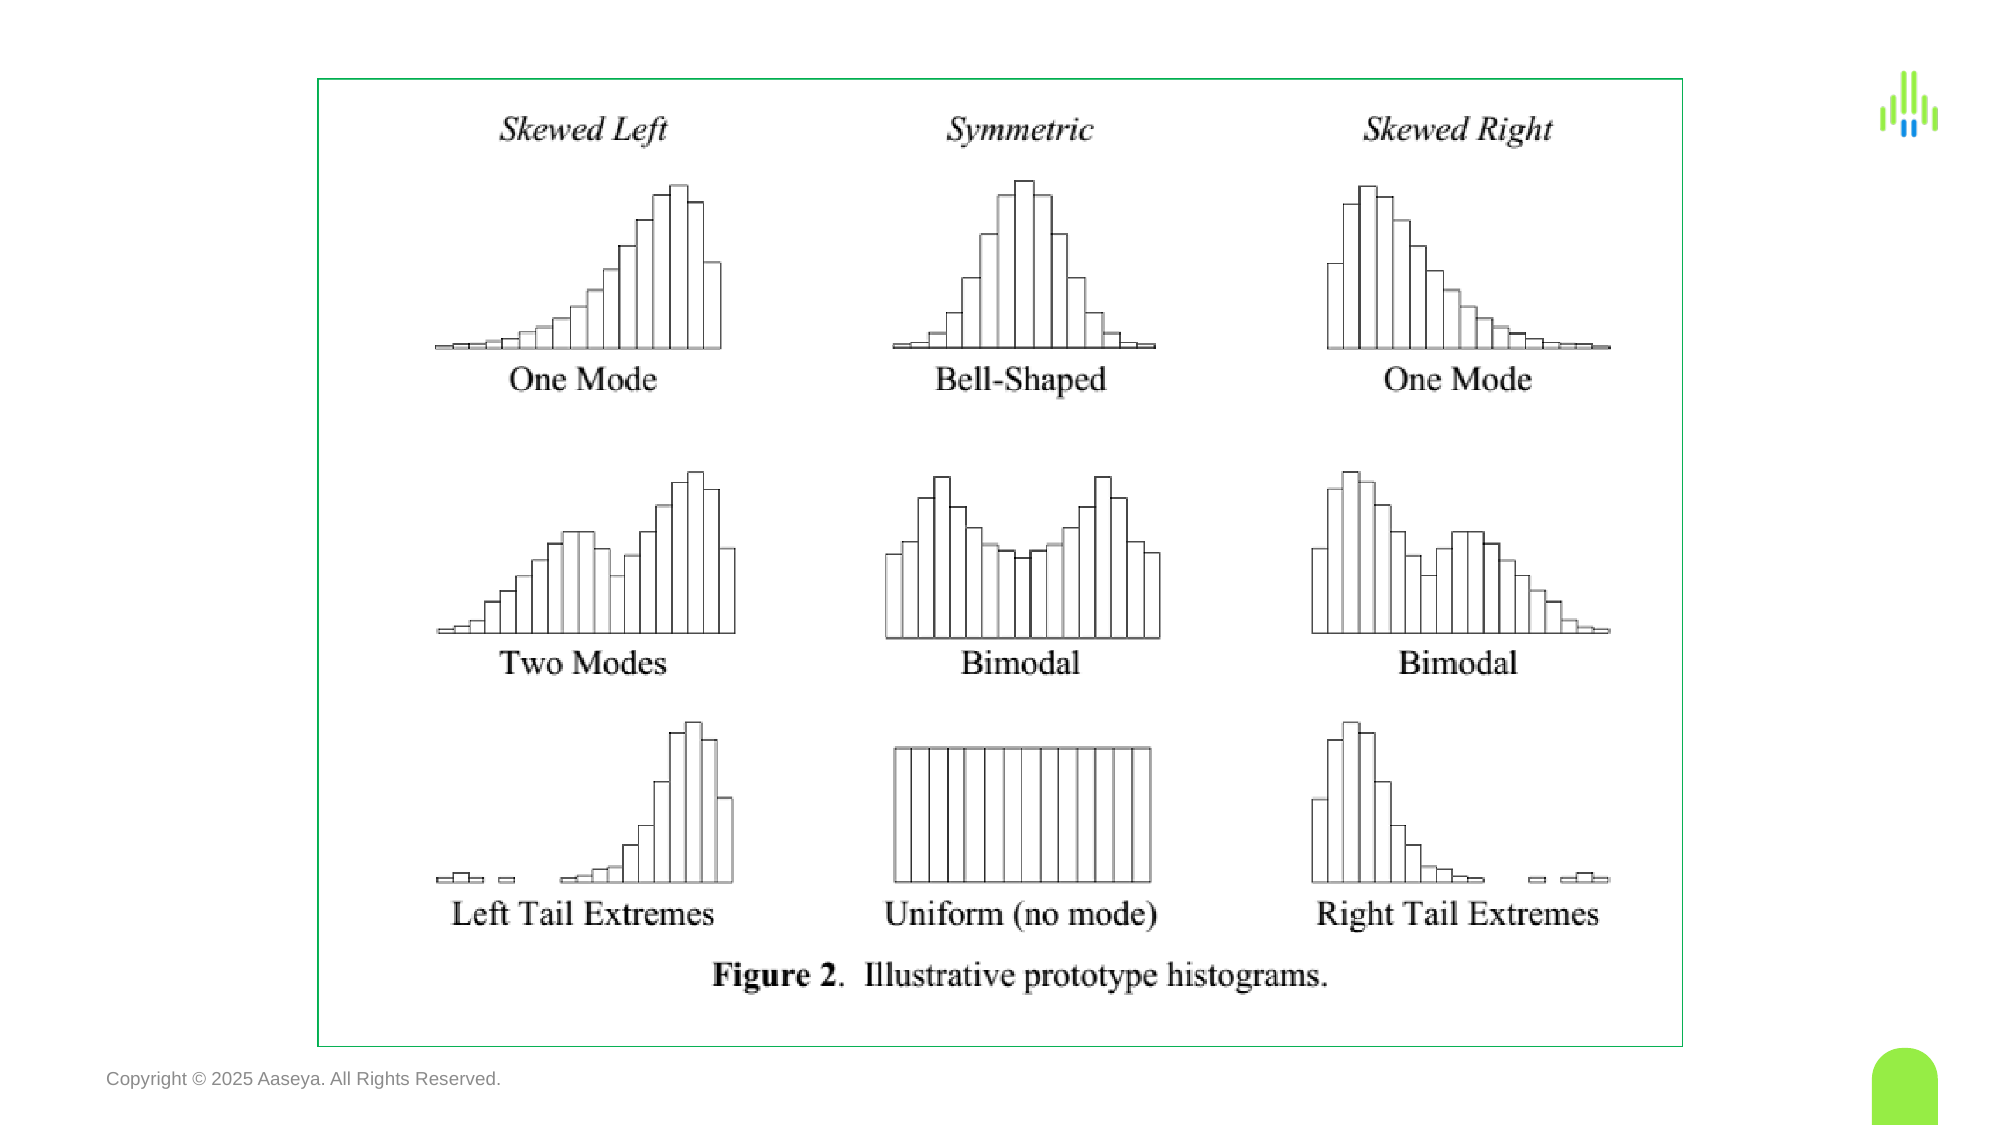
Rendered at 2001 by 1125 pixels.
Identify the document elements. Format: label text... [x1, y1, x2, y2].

footer Copyright © 2025 Aaseya. All Rights Reserved. [91, 1047, 767, 1108]
picture [1871, 56, 1948, 152]
picture [317, 78, 1683, 1047]
